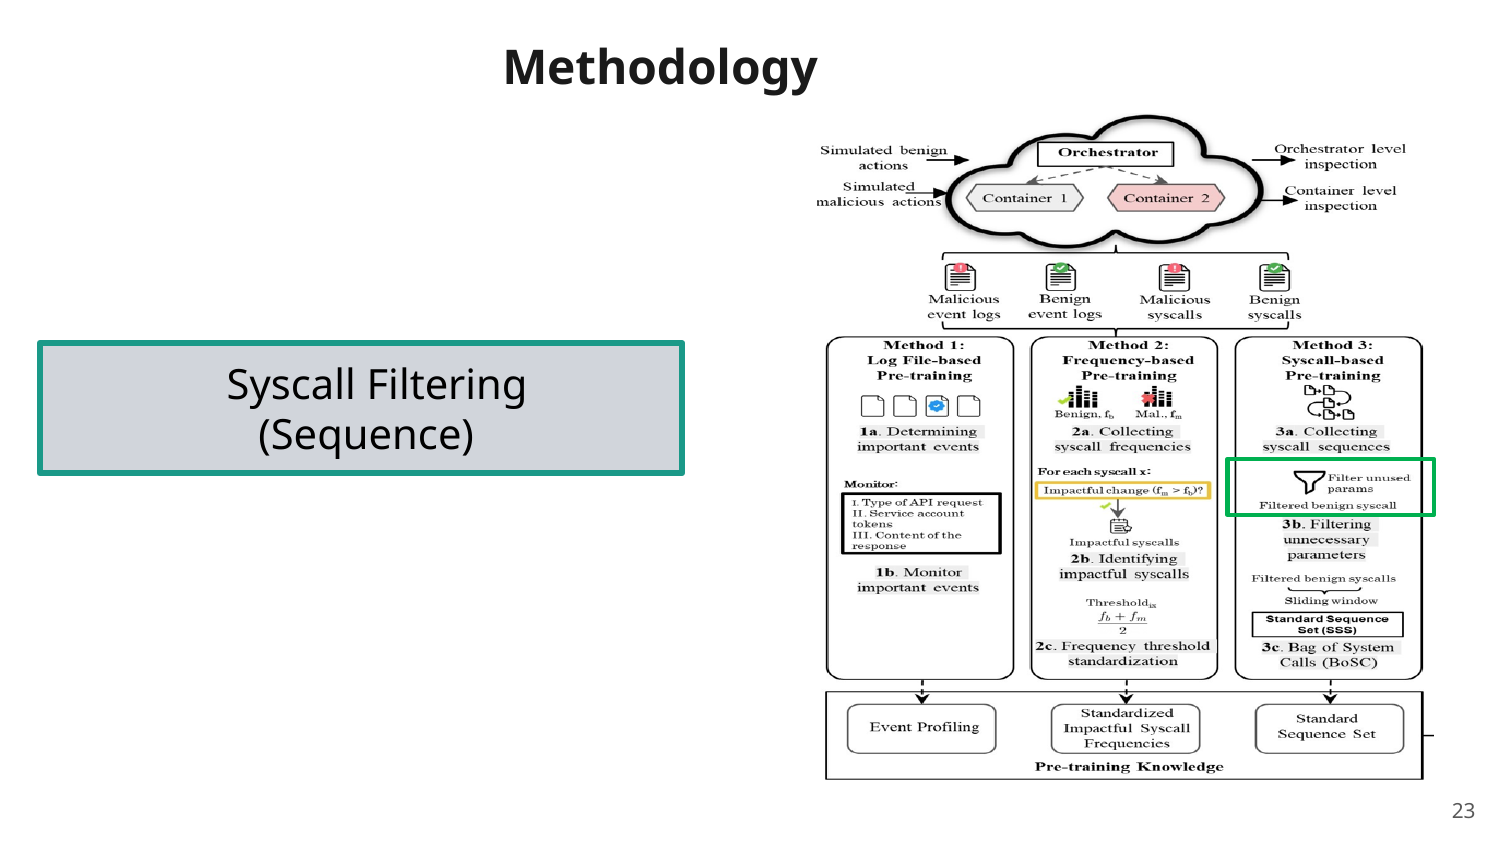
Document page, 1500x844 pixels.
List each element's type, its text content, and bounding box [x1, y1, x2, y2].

picture [817, 113, 1434, 780]
slide_number 23 [1400, 779, 1491, 844]
text_box Syscall Filtering (Sequence) [39, 343, 683, 474]
title Methodology [282, 21, 1387, 110]
